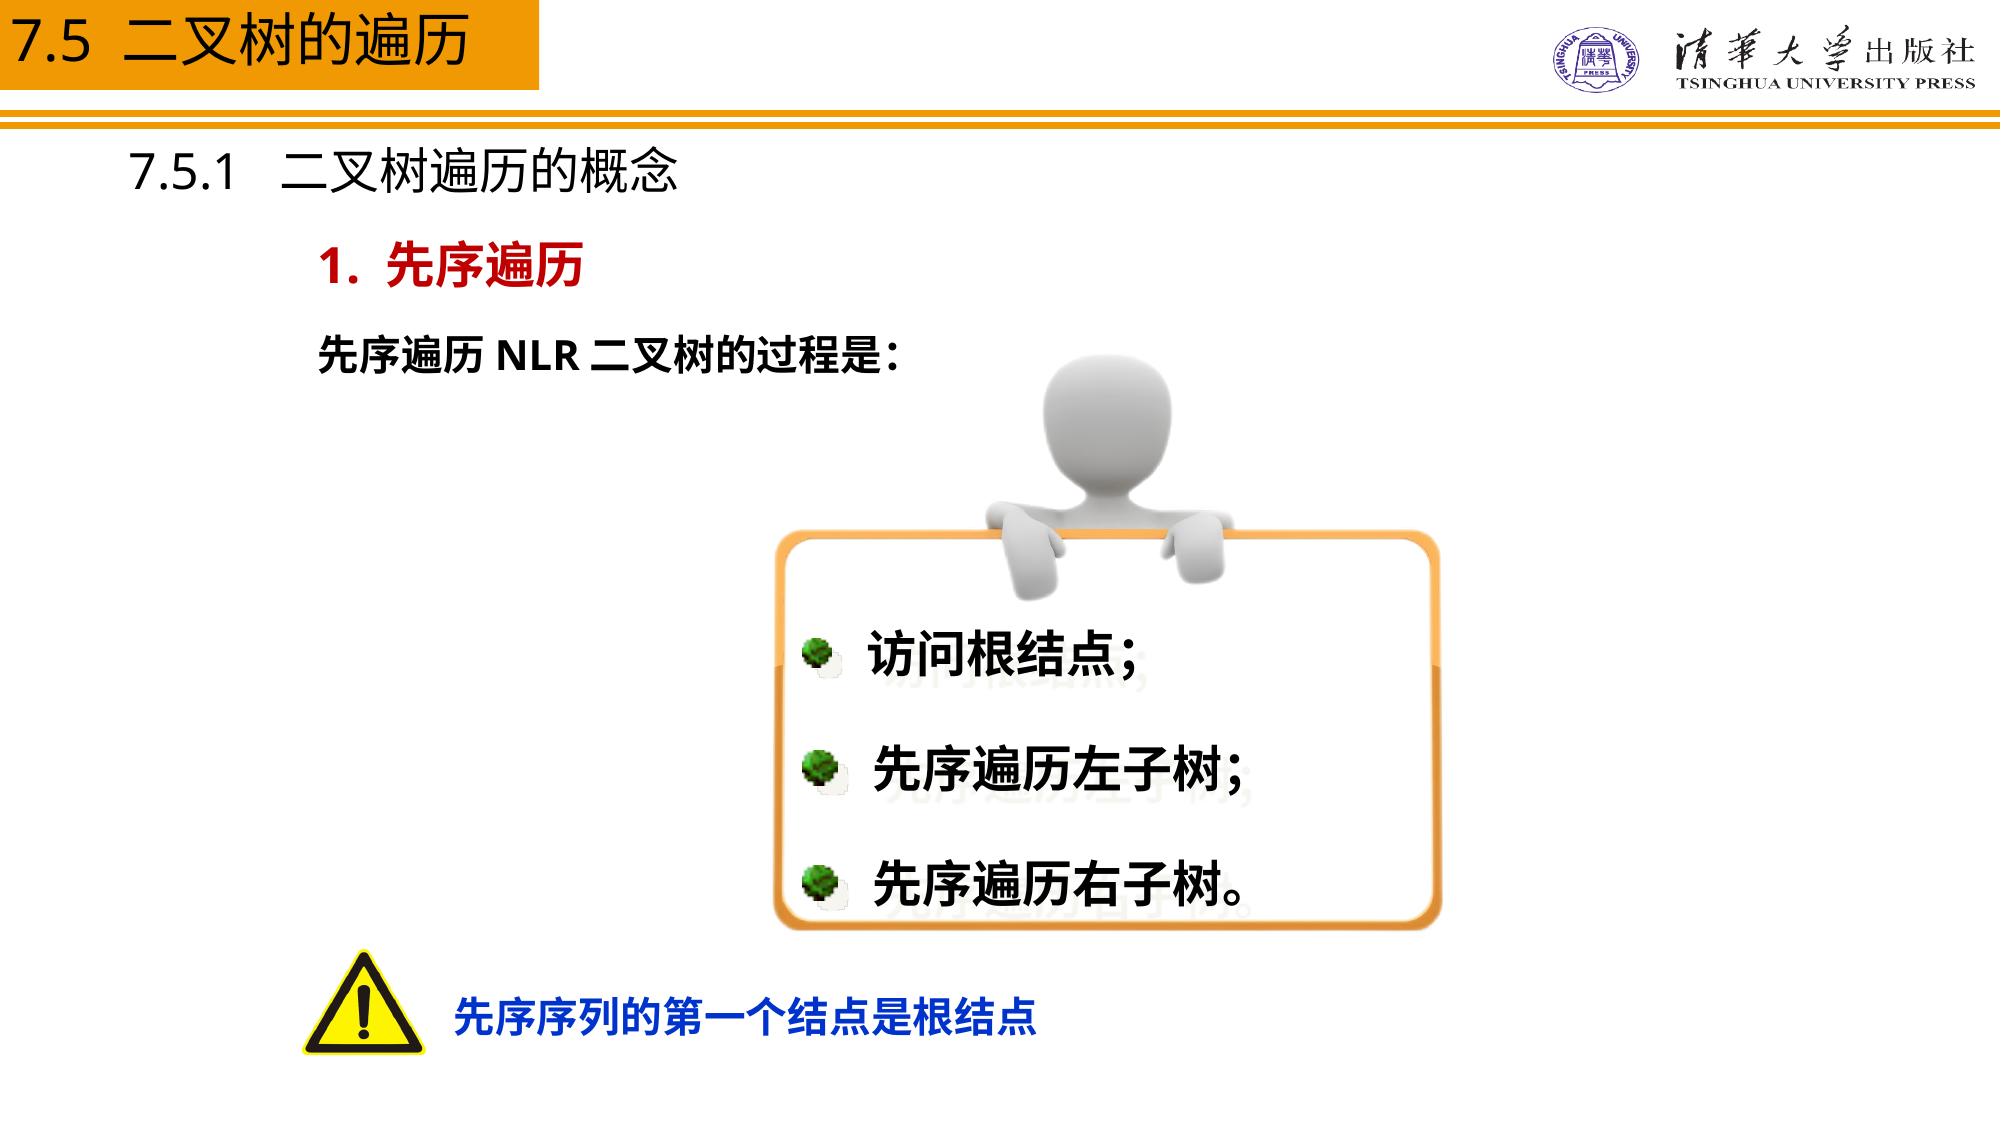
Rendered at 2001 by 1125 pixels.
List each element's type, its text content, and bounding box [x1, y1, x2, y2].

picture [1504, 0, 2001, 144]
text_box 1. 先序遍历 先序遍历NLR二叉树的过程是： [303, 208, 657, 387]
picture [300, 948, 426, 1055]
text_box 先序序列的第一个结点是根结点 [438, 992, 655, 1048]
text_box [660, 206, 1548, 1095]
text_box 7.5.1 二叉树遍历的概念 [114, 143, 829, 207]
